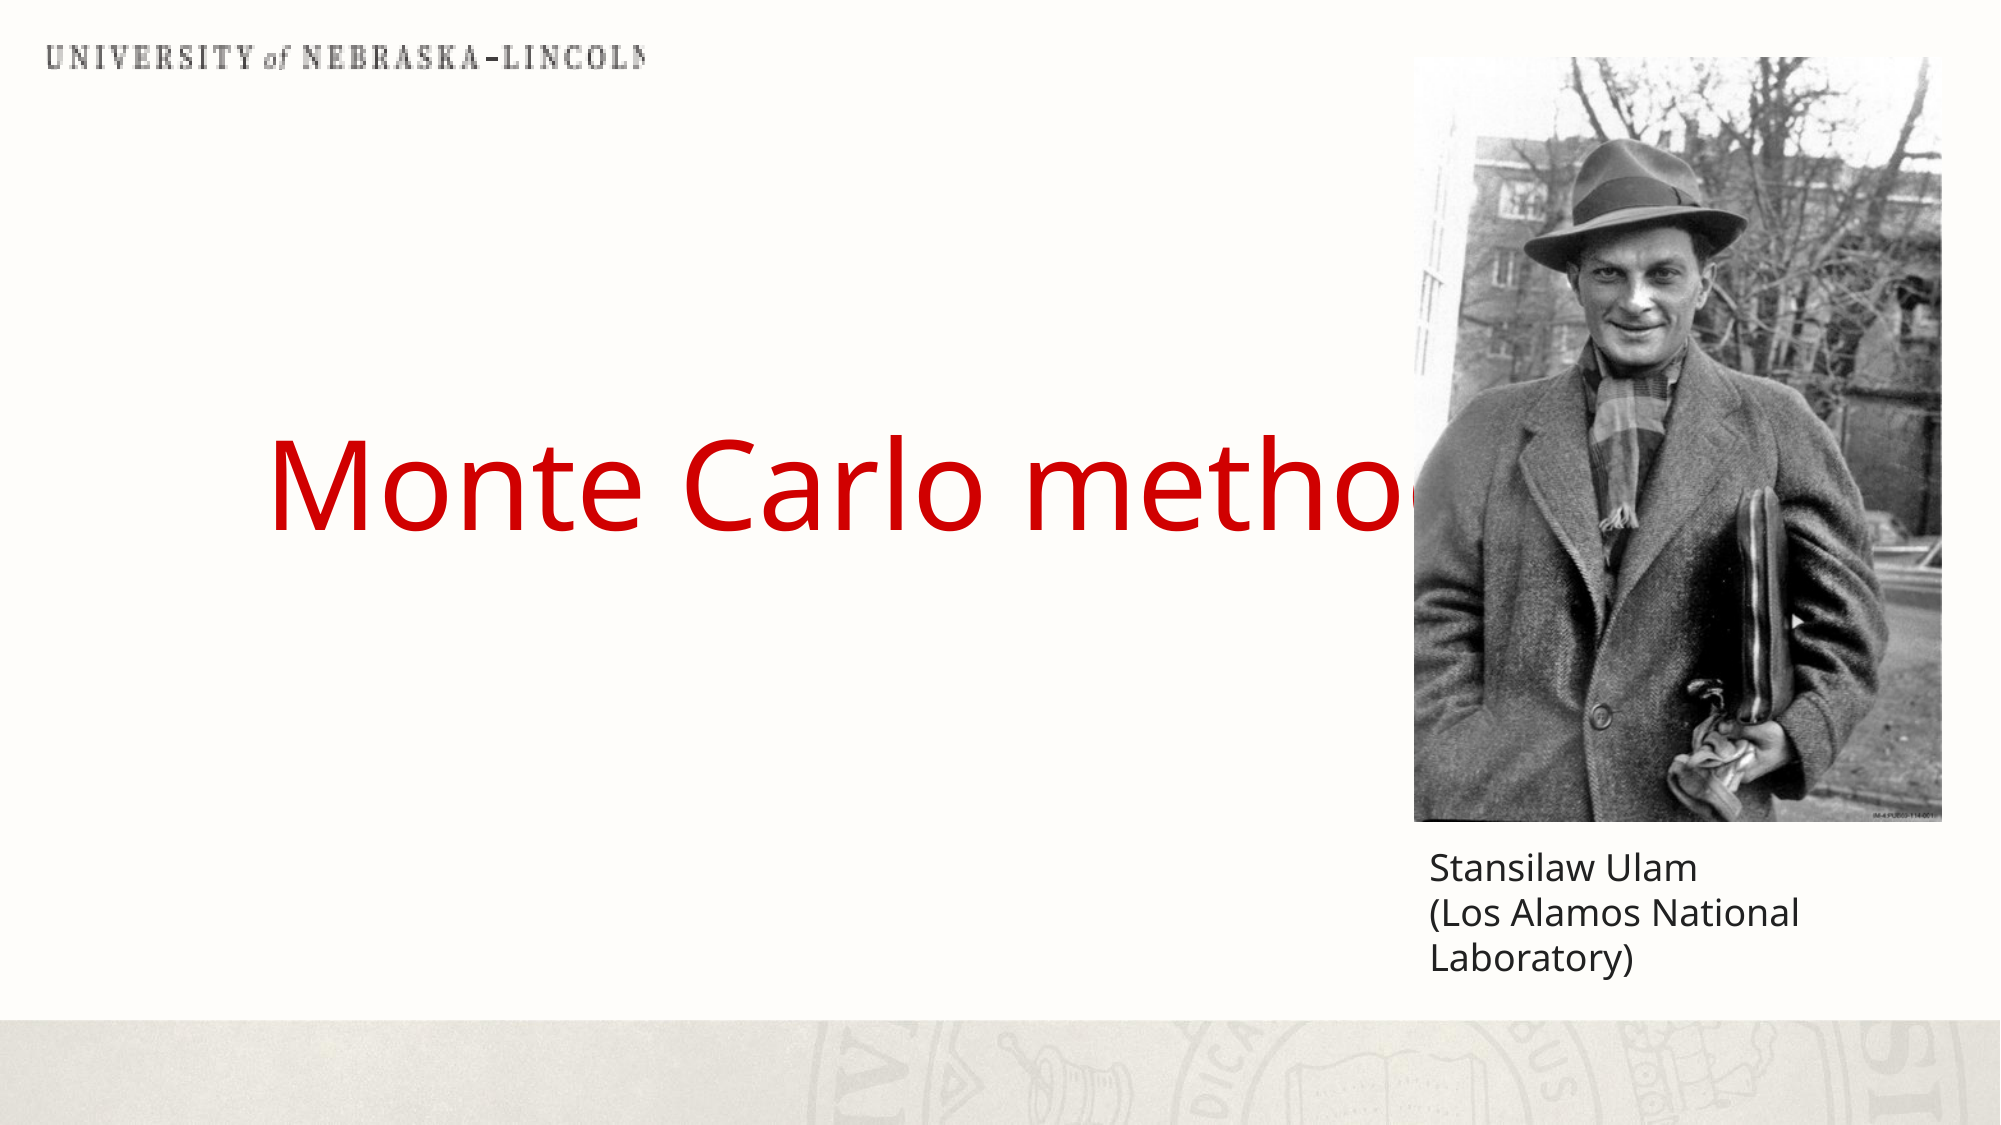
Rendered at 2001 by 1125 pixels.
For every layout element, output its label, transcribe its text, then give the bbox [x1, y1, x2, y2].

text_box Stansilaw Ulam (Los Alamos National Laboratory) [1414, 836, 1971, 987]
title Monte Carlo method [249, 170, 1414, 563]
picture [1414, 57, 1942, 822]
picture [0, 1020, 2000, 1125]
